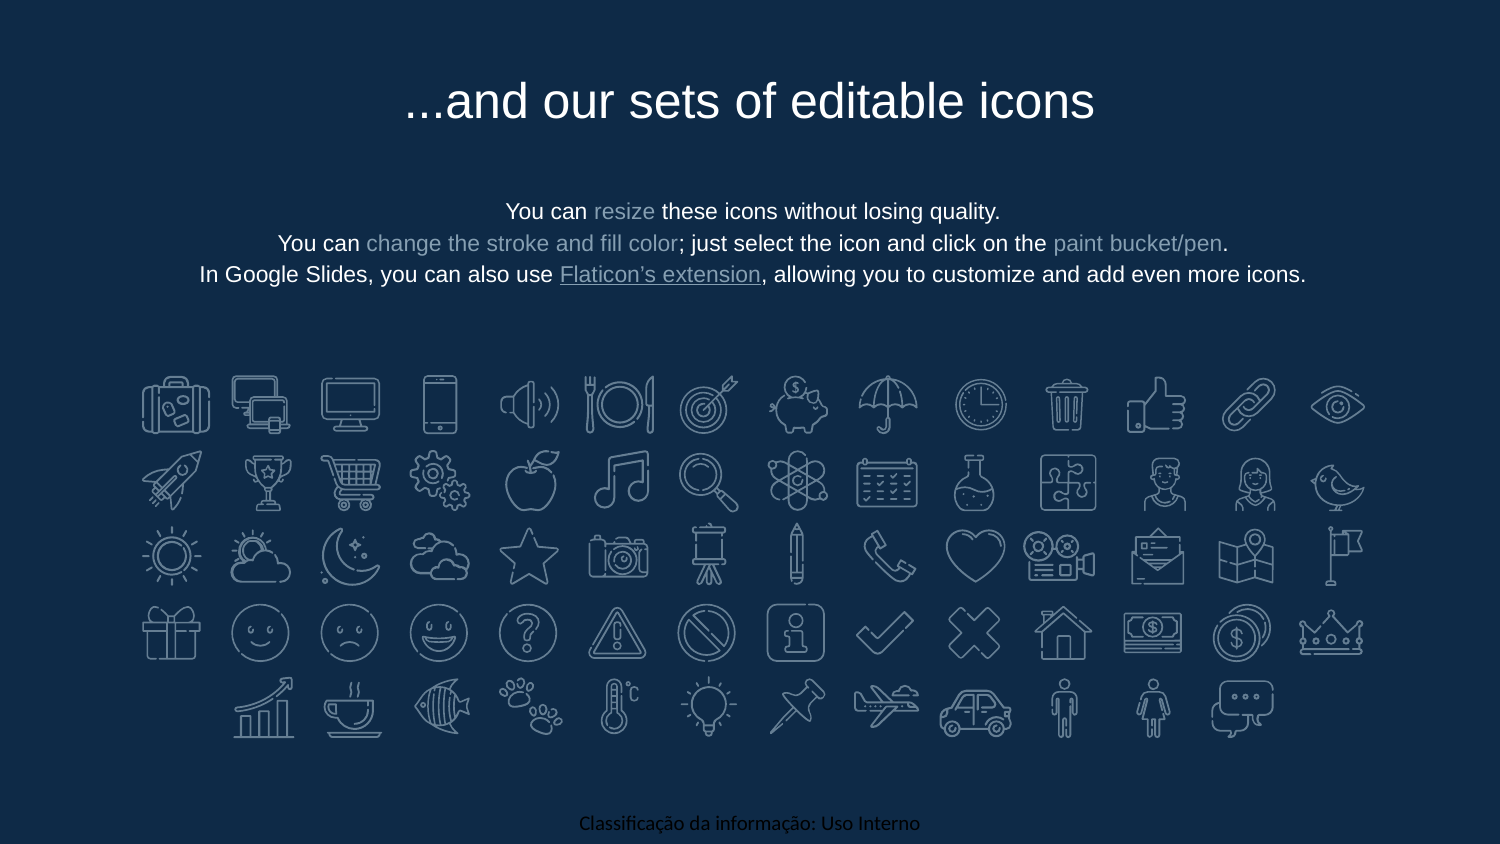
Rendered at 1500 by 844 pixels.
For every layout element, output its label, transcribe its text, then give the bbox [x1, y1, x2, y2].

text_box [853, 684, 920, 729]
text_box [679, 375, 739, 434]
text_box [244, 455, 292, 512]
text_box ...and our sets of editable icons [171, 53, 1328, 133]
text_box [863, 529, 917, 583]
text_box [768, 375, 829, 434]
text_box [939, 689, 1012, 738]
text_box [231, 375, 291, 435]
text_box [1040, 454, 1097, 511]
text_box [949, 454, 997, 512]
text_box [1310, 385, 1366, 425]
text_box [1051, 678, 1078, 739]
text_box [1235, 457, 1276, 512]
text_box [141, 375, 211, 435]
text_box You can resize these icons without losing quality. You can change the stroke and fill color; just select the icon and click on the paint bucket/pen. In Google Slides, you can also use Flaticon’s extension, allowing you to customize and add even more icons. [135, 193, 1371, 318]
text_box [498, 677, 564, 736]
text_box [790, 522, 804, 585]
text_box [142, 605, 201, 660]
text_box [320, 527, 381, 586]
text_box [232, 676, 295, 739]
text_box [1212, 603, 1274, 663]
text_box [230, 603, 290, 663]
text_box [588, 534, 649, 578]
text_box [593, 450, 650, 509]
text_box [858, 375, 918, 435]
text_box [584, 375, 655, 435]
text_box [766, 603, 826, 663]
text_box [422, 374, 458, 435]
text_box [587, 606, 647, 660]
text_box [1045, 378, 1089, 431]
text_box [413, 678, 471, 735]
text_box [856, 457, 918, 508]
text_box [1220, 377, 1278, 432]
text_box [1135, 678, 1172, 739]
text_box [498, 603, 558, 663]
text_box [1211, 680, 1274, 739]
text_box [1143, 457, 1187, 512]
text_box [323, 681, 383, 739]
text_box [1123, 612, 1182, 654]
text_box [676, 452, 740, 513]
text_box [320, 454, 382, 512]
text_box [1310, 464, 1366, 512]
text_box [320, 603, 380, 663]
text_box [1218, 528, 1274, 584]
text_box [504, 449, 560, 512]
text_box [680, 675, 738, 737]
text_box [691, 522, 727, 586]
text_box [1131, 527, 1185, 585]
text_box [855, 610, 915, 655]
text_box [600, 678, 640, 735]
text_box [677, 603, 736, 663]
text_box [498, 527, 560, 585]
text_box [409, 449, 471, 512]
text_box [230, 529, 292, 584]
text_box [945, 529, 1006, 583]
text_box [499, 380, 560, 429]
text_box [1126, 376, 1187, 434]
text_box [954, 378, 1008, 431]
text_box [1298, 609, 1364, 656]
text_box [409, 603, 469, 663]
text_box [1021, 530, 1096, 582]
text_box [766, 450, 830, 512]
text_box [320, 377, 381, 432]
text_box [947, 606, 1001, 660]
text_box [140, 450, 203, 511]
text_box [1034, 605, 1093, 660]
text_box [1325, 526, 1363, 586]
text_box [141, 525, 202, 587]
text_box [409, 532, 470, 581]
text_box [770, 678, 826, 735]
